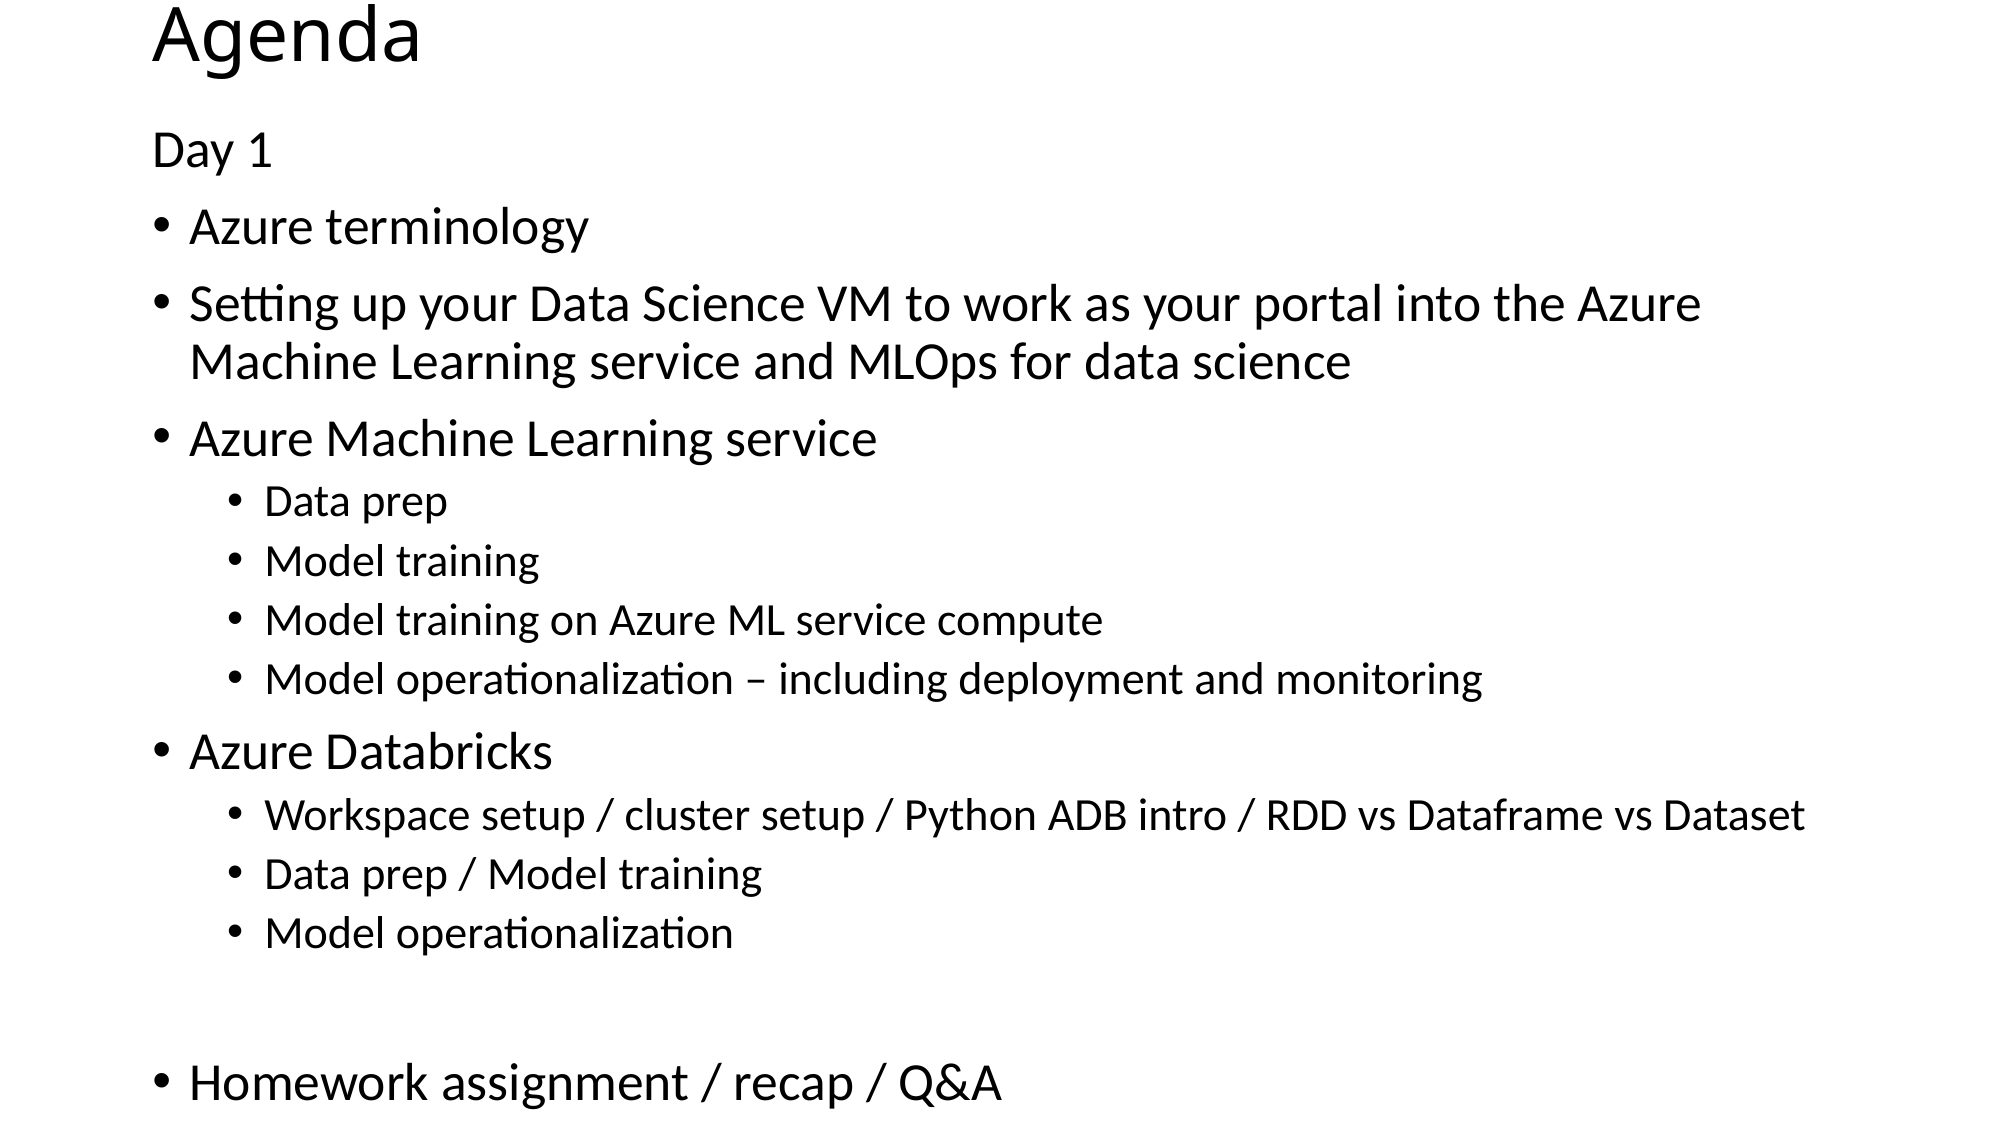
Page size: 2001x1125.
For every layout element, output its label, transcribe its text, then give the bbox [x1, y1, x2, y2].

title Agenda [137, 0, 1863, 75]
list Day 1 Azure terminology Setting up your Data Science VM to work as your portal into the Azure Machine Learning service and MLOps for data science Azure Machine Learning service Data prep Model training Model training on Azure ML service compute Model operationalization – including deployment and monitoring Azure Databricks Workspace setup / cluster setup / Python ADB intro / RDD vs Dataframe vs Dataset Data prep / Model training Model operationalization Homework assignment / recap / Q&A [137, 113, 1863, 1125]
